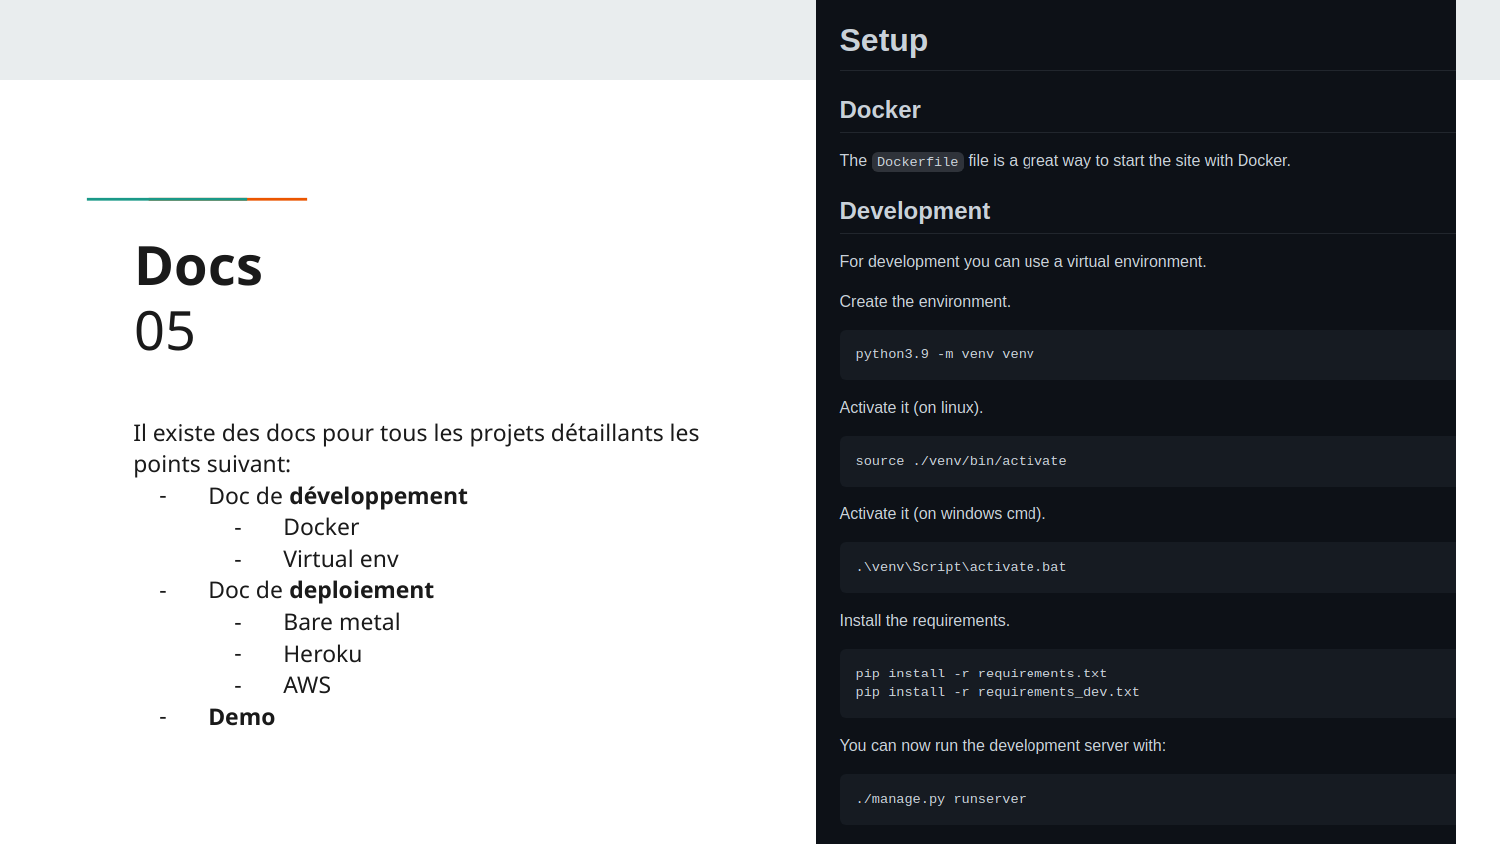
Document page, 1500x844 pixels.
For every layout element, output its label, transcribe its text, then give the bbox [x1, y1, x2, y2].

title Docs 05 [119, 216, 759, 386]
picture [816, 0, 1456, 844]
list Il existe des docs pour tous les projets détaillants les points suivant: Doc de développement Docker Virtual env Doc de deploiement Bare metal Heroku AWS Demo [118, 399, 757, 743]
